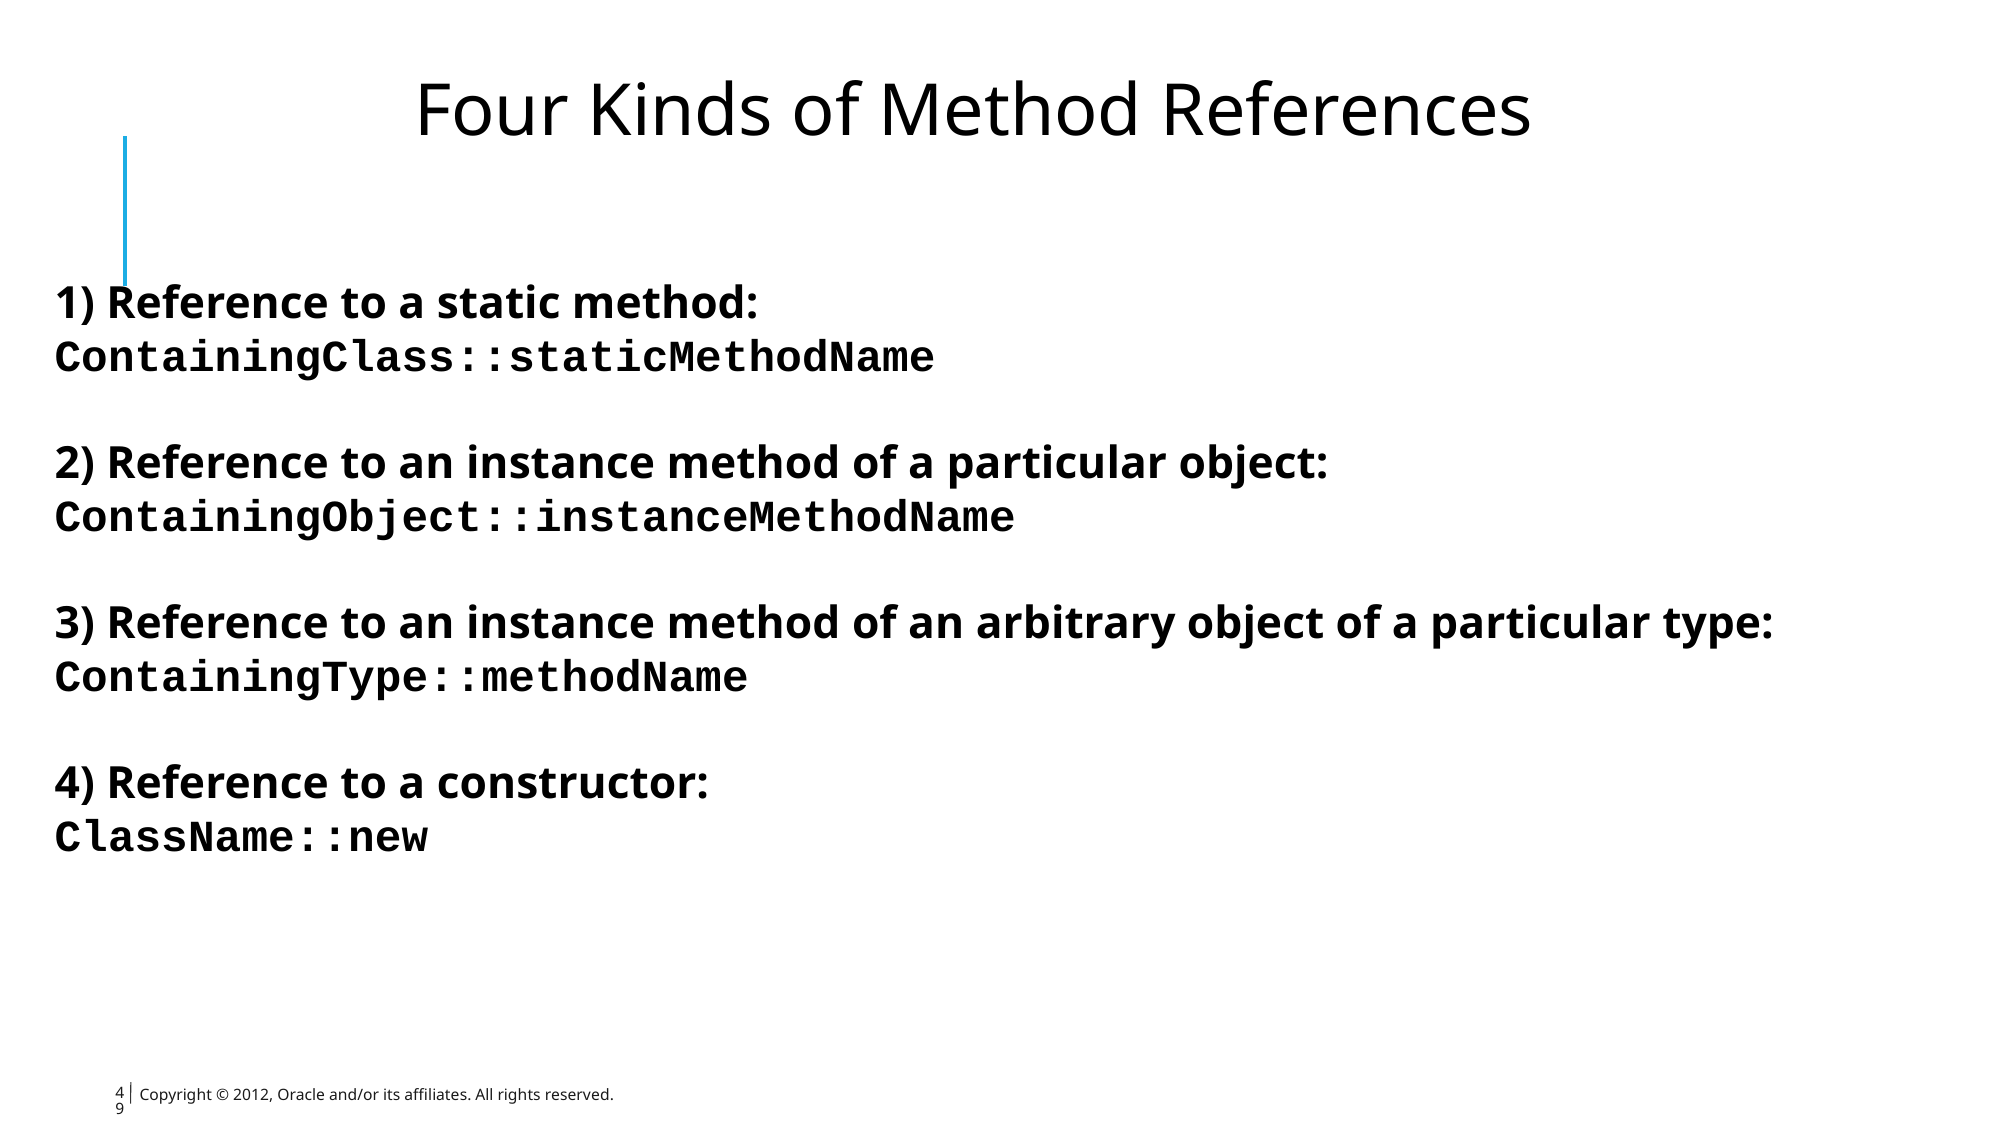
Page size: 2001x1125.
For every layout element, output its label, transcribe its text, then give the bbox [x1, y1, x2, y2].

slide_number 49 [102, 1081, 126, 1106]
text_box Four Kinds of Method References [414, 64, 1535, 151]
text_box 1) Reference to a static method: ContainingClass::staticMethodName 2) Reference to an instance method of a particular object: ContainingObject::instanceMethodName 3) Reference to an instance method of an arbitrary object of a particular type: ContainingType::methodName 4) Reference to a constructor: ClassName::new [54, 262, 1894, 873]
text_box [130, 1081, 622, 1104]
